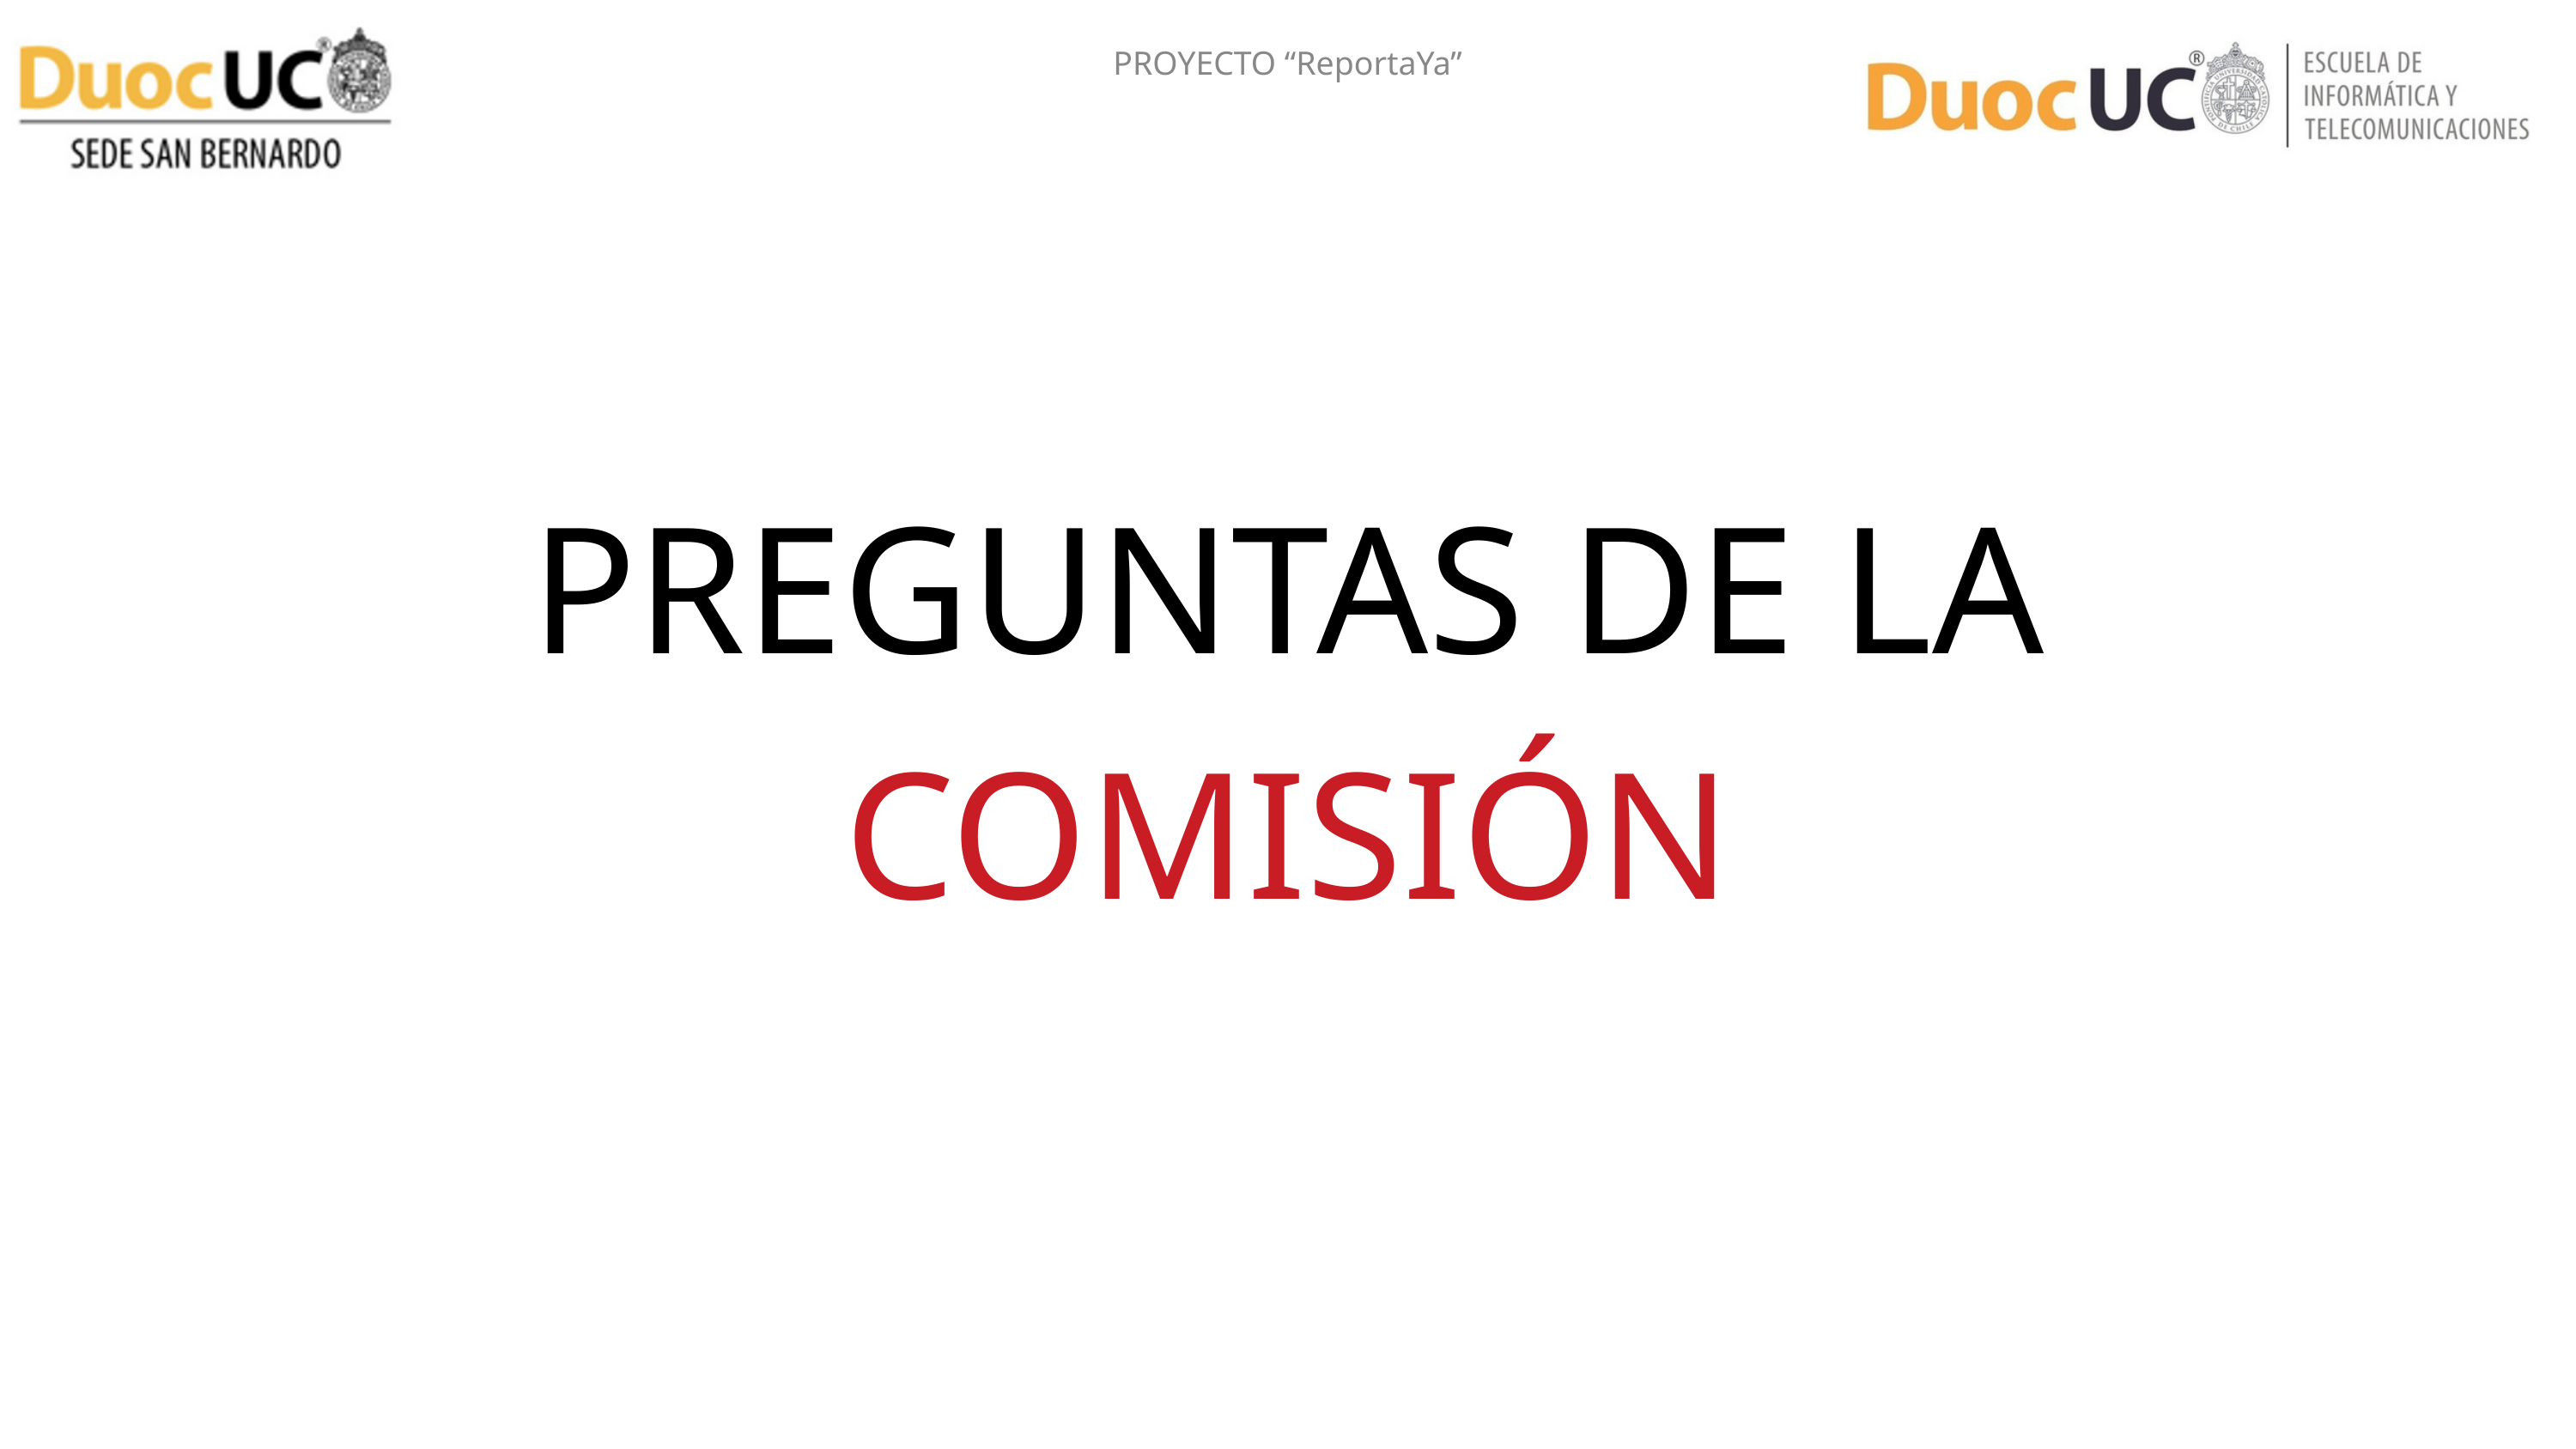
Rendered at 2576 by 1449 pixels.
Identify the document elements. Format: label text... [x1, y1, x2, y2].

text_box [0, 26, 407, 184]
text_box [1866, 26, 2530, 193]
text_box PREGUNTAS DE LA COMISIÓN [143, 444, 2433, 935]
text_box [853, 30, 1723, 97]
